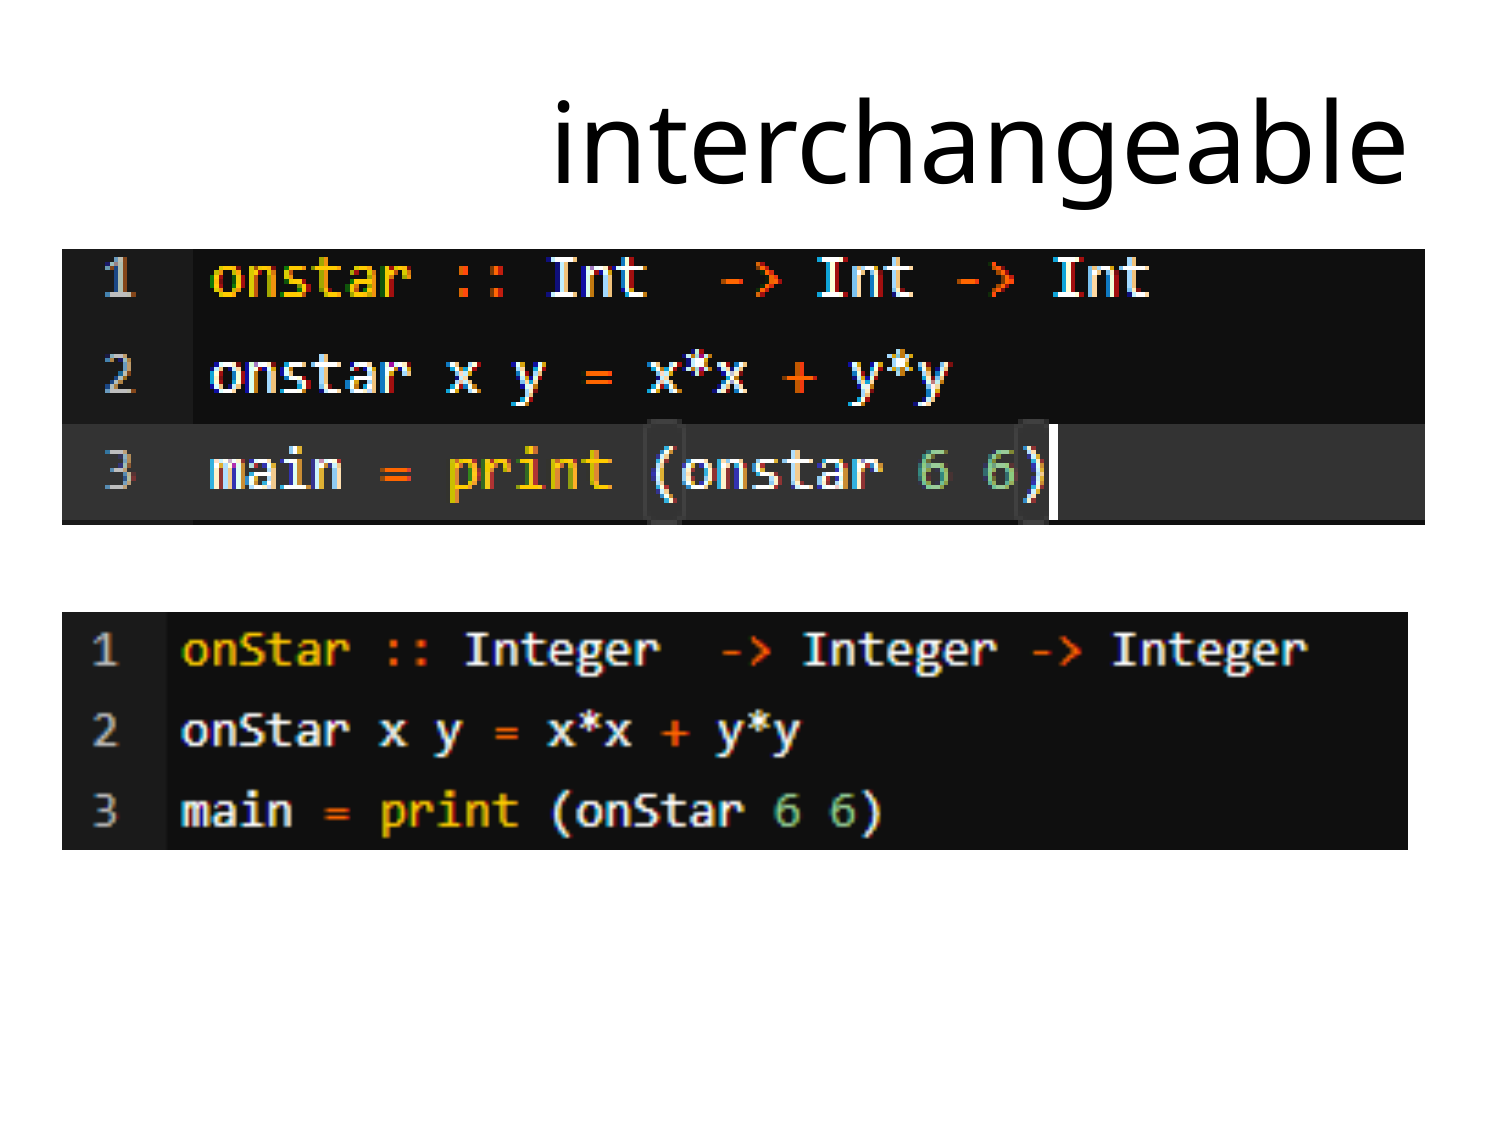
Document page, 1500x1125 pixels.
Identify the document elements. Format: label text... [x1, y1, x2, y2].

title interchangeable [75, 45, 1425, 233]
picture [62, 249, 1425, 526]
picture [62, 612, 1408, 851]
